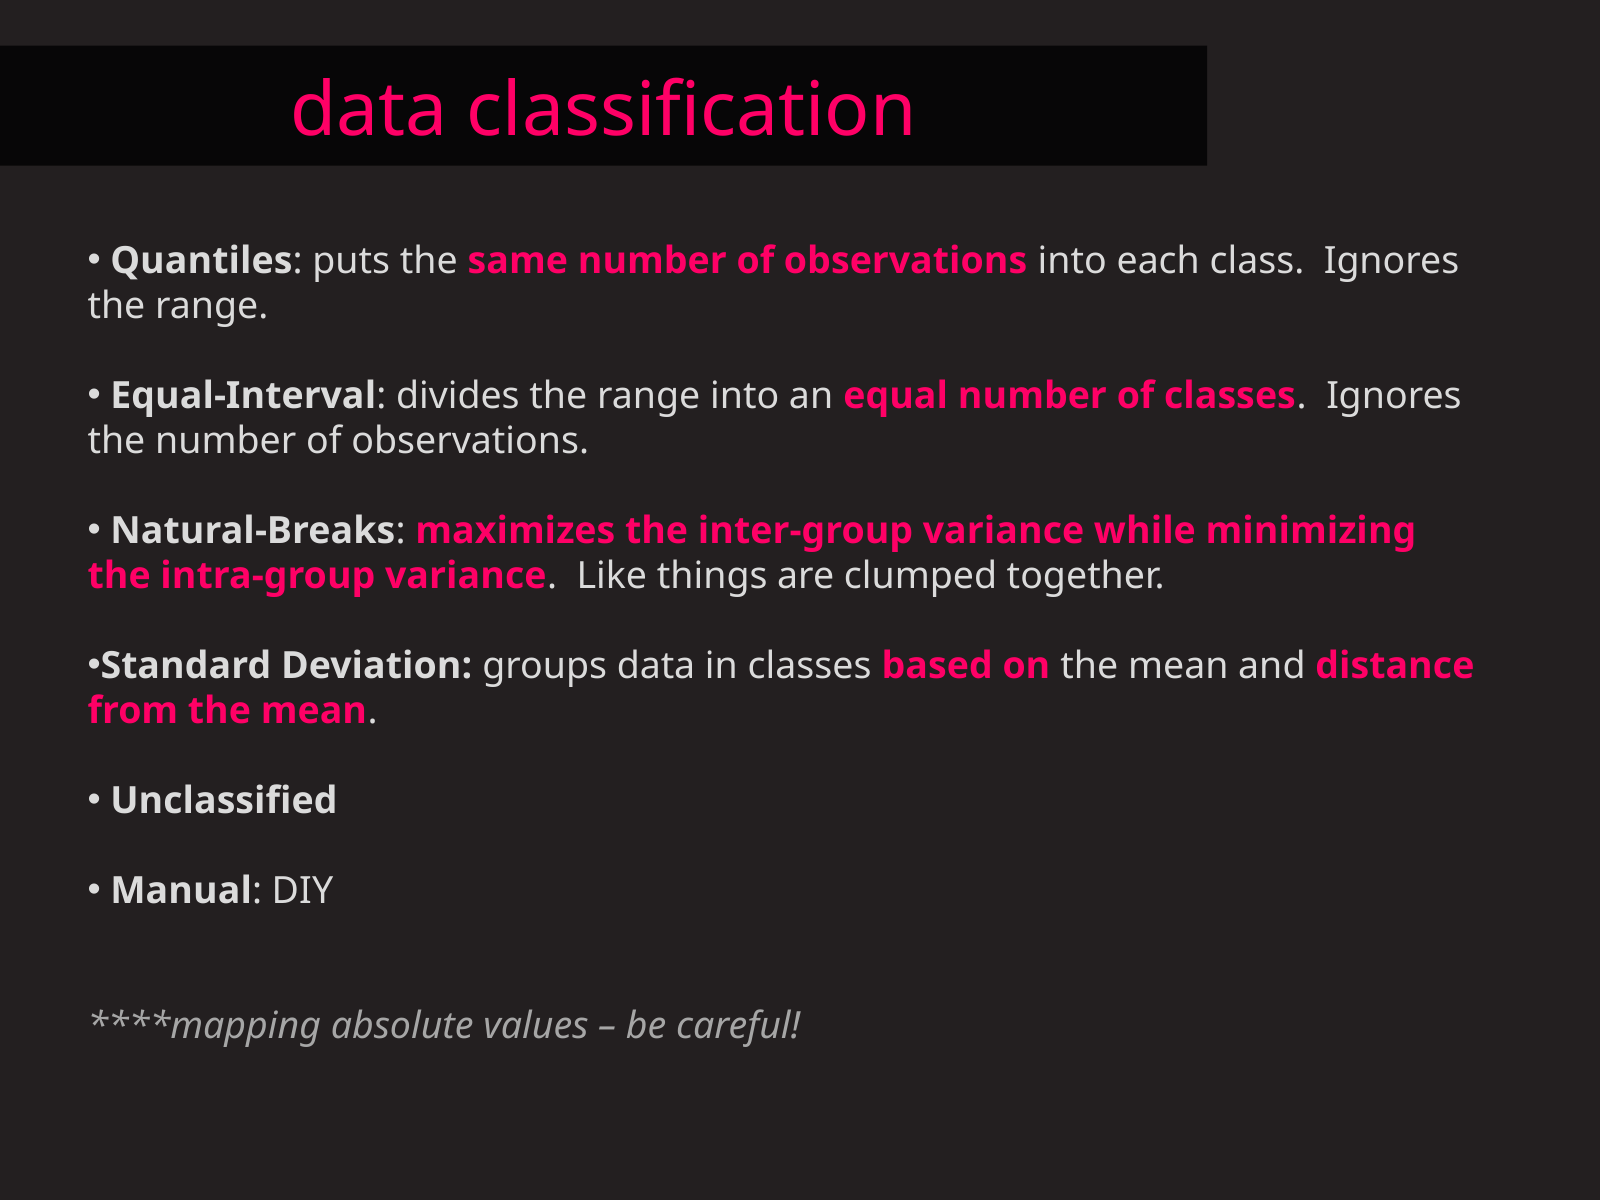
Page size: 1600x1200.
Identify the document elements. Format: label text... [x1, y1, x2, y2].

text_box Quantiles: puts the same number of observations into each class. Ignores the range. Equal-Interval: divides the range into an equal number of classes. Ignores the number of observations. Natural-Breaks: maximizes the inter-group variance while minimizing the intra-group variance. Like things are clumped together. Standard Deviation: groups data in classes based on the mean and distance from the mean. Unclassified Manual: DIY ****mapping absolute values – be careful! [72, 228, 1497, 1099]
text_box data classification [0, 45, 1208, 167]
